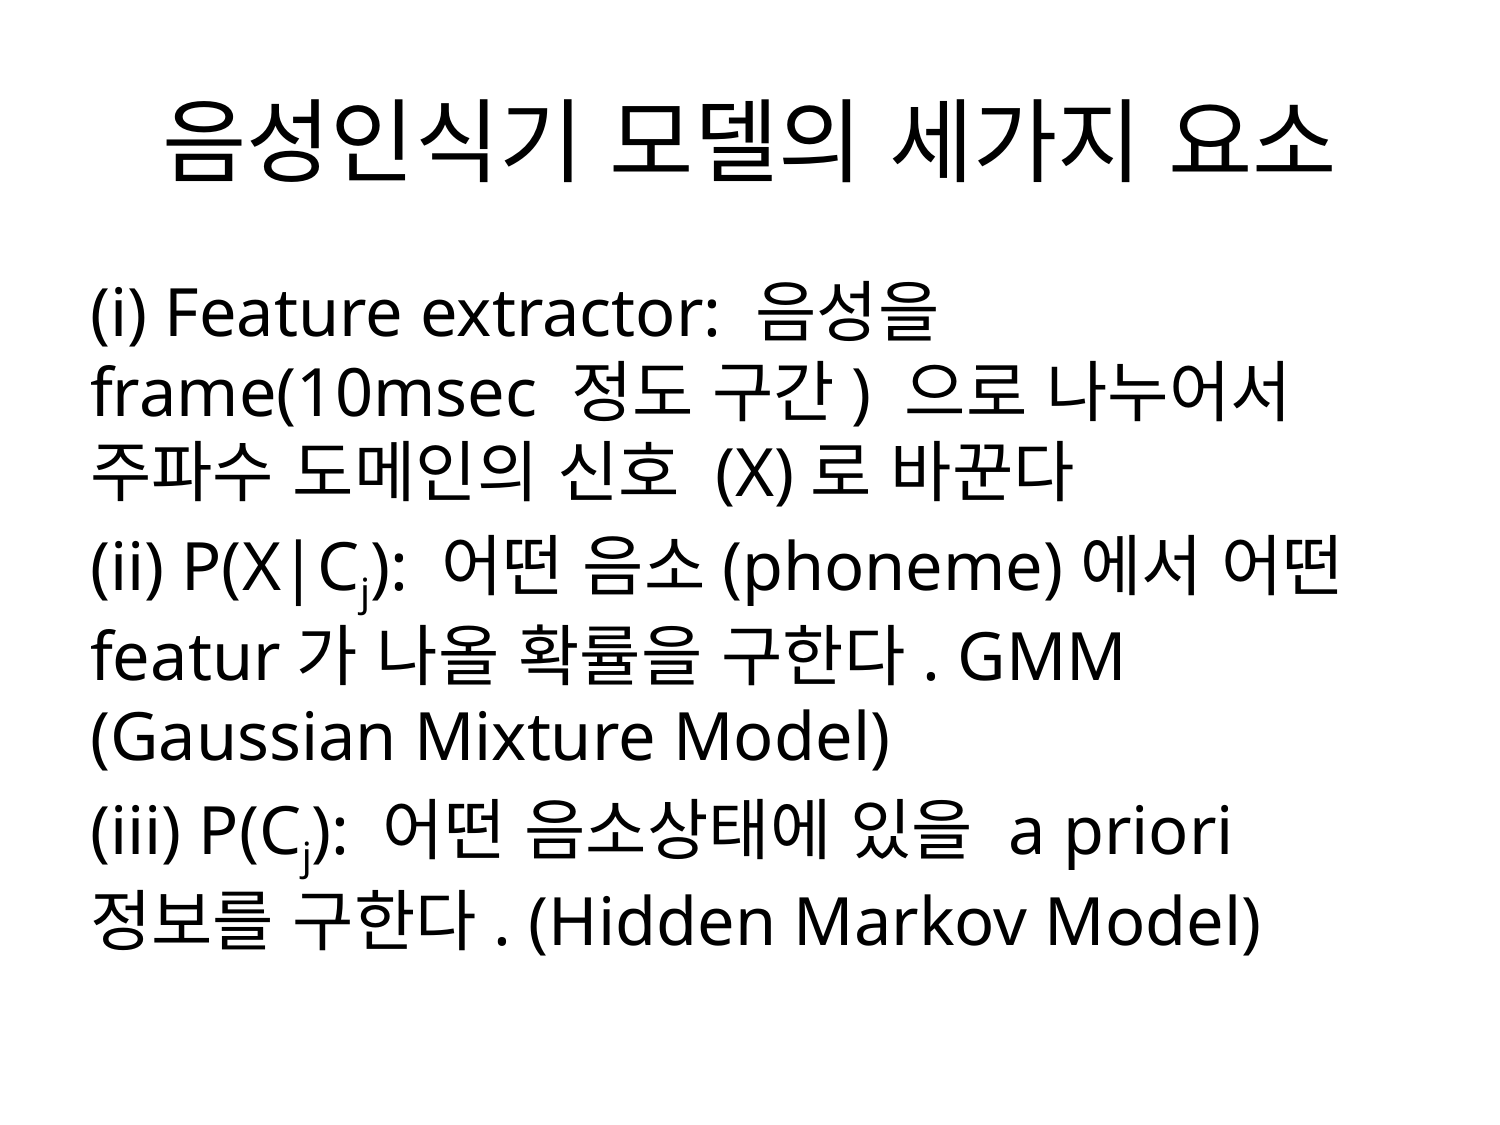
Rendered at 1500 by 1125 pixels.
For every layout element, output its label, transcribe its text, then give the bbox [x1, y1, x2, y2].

list (i) Feature extractor: 음성을 frame(10msec 정도 구간) 으로 나누어서 주파수 도메인의 신호 (X)로 바꾼다 (ii) P(X|Cj): 어떤 음소(phoneme)에서 어떤 featur가 나올 확률을 구한다. GMM (Gaussian Mixture Model) (iii) P(Cj): 어떤 음소상태에 있을 a priori 정보를 구한다. (Hidden Markov Model) [75, 262, 1425, 1005]
title 음성인식기 모델의 세가지 요소 [75, 45, 1425, 233]
